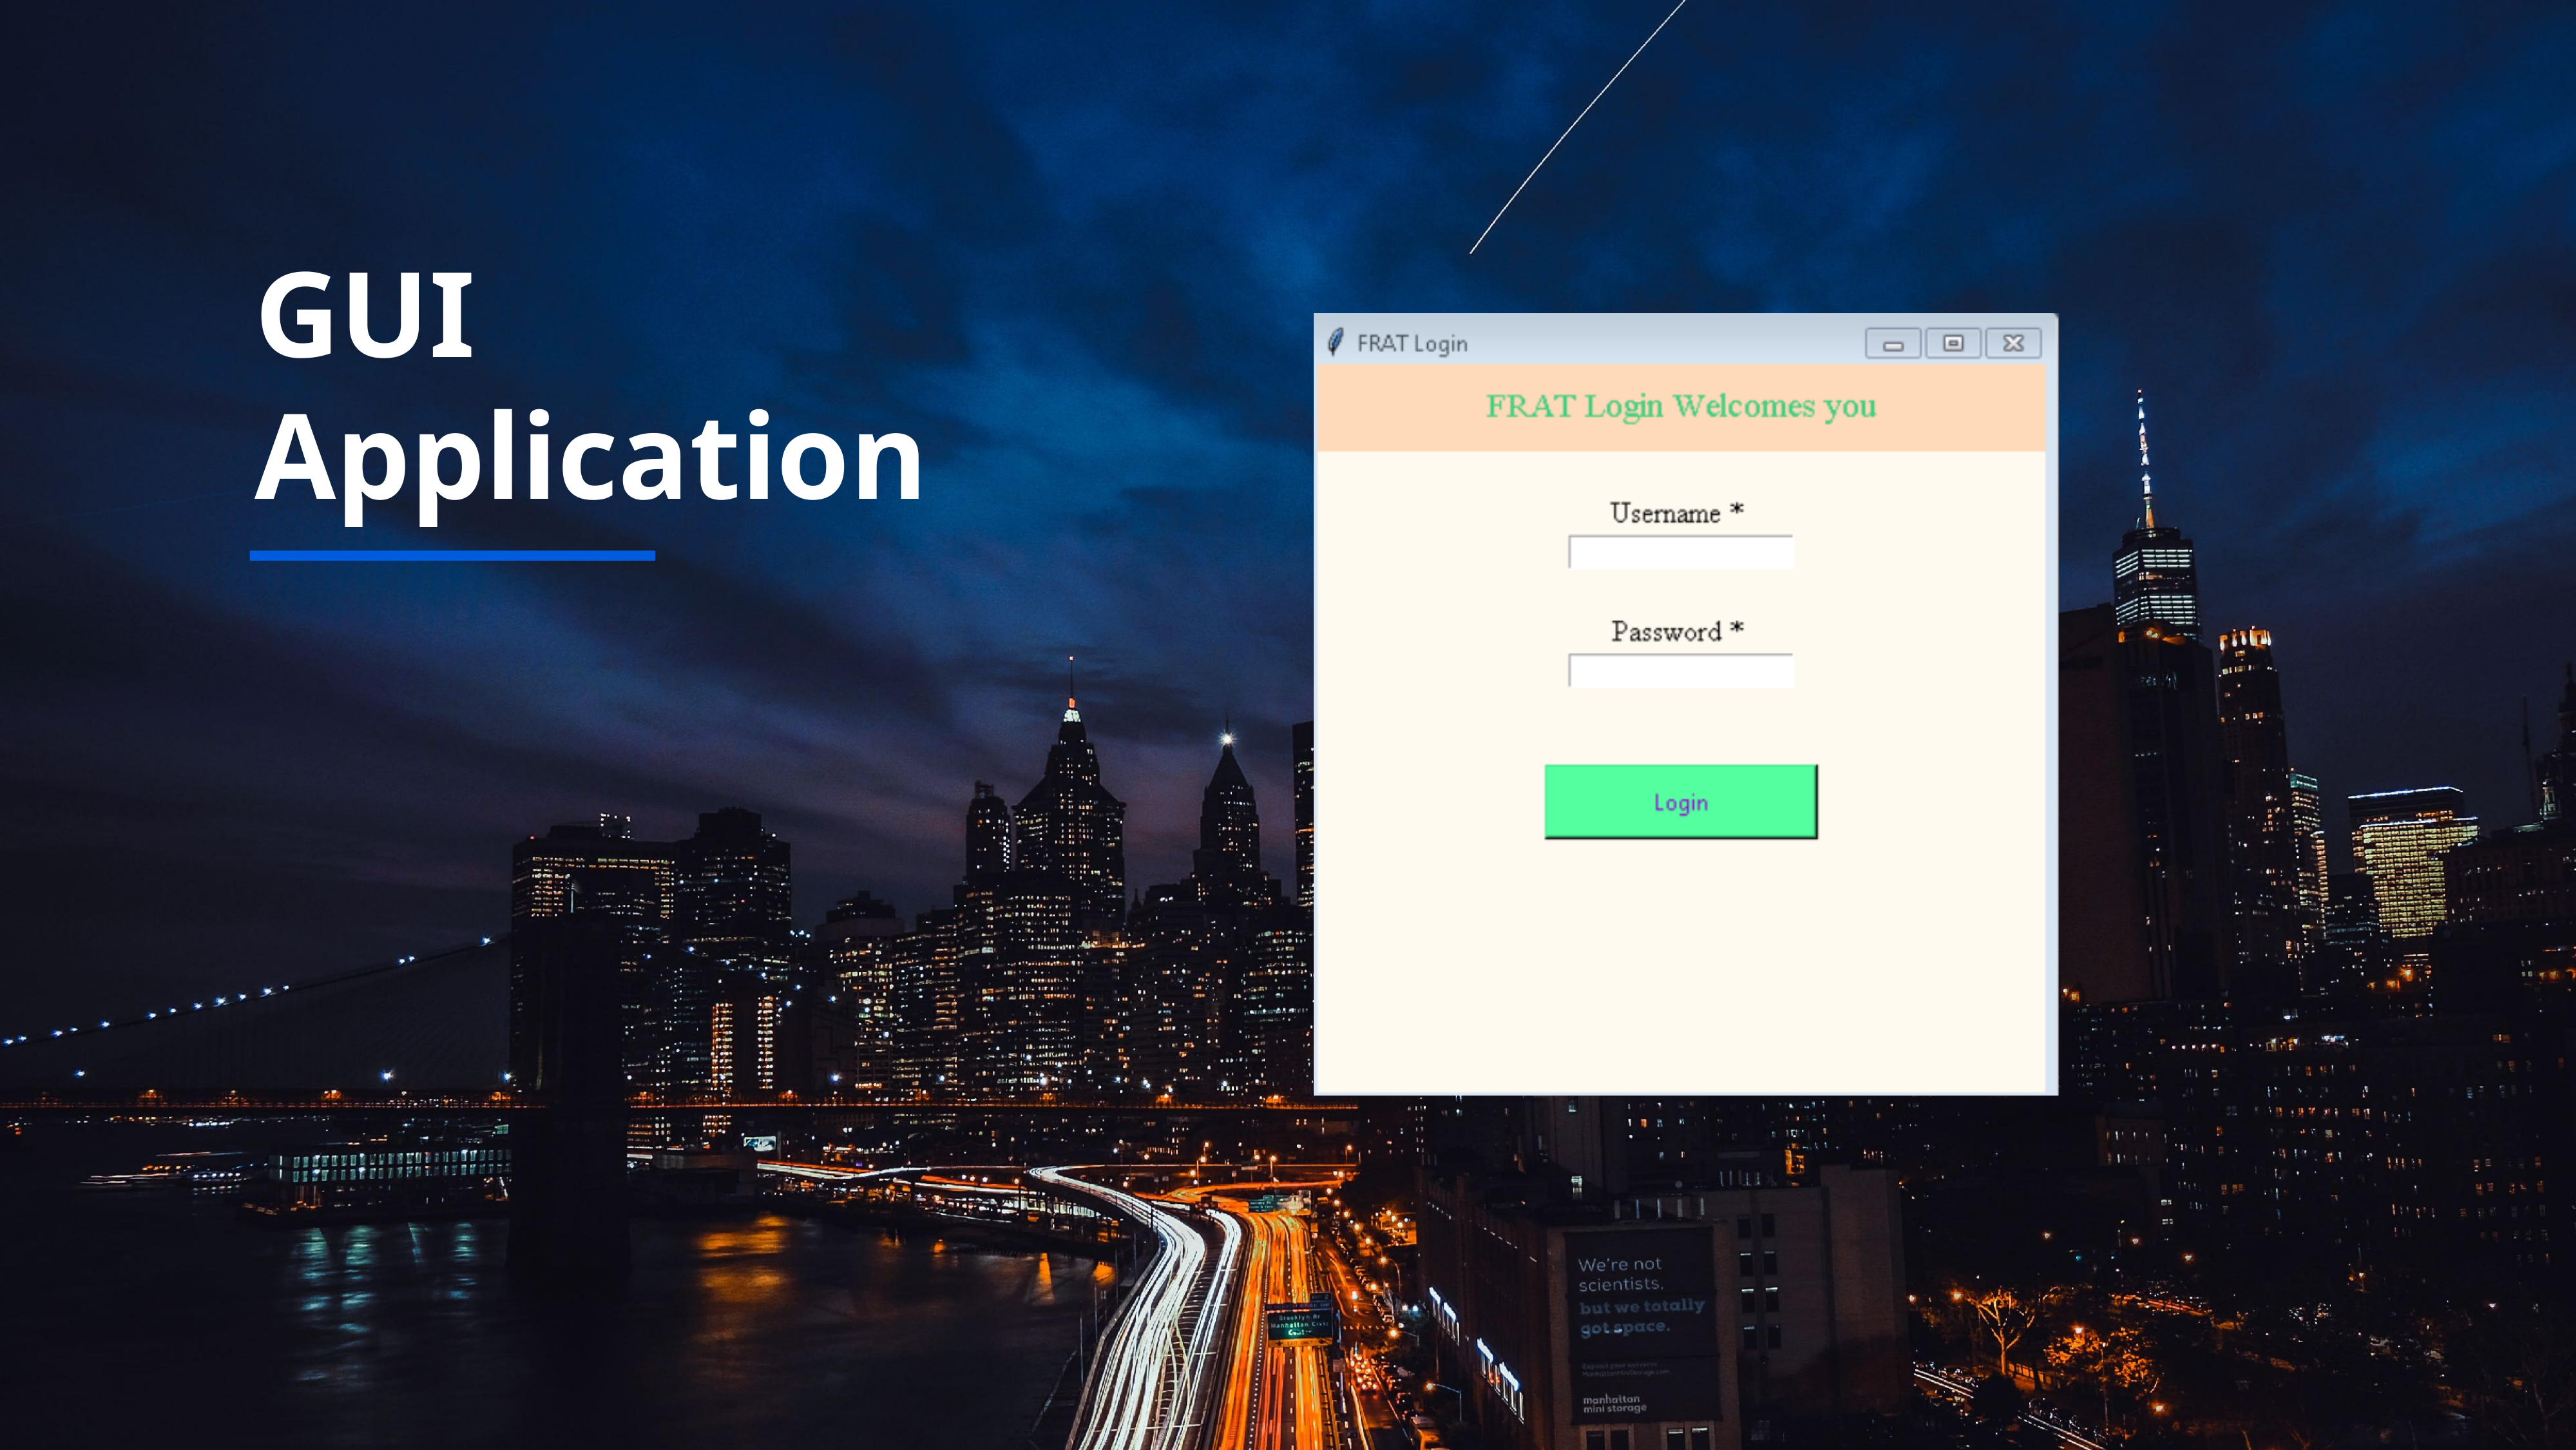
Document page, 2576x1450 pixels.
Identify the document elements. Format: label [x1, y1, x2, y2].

picture [0, 0, 2576, 1450]
text_box [249, 234, 1732, 561]
